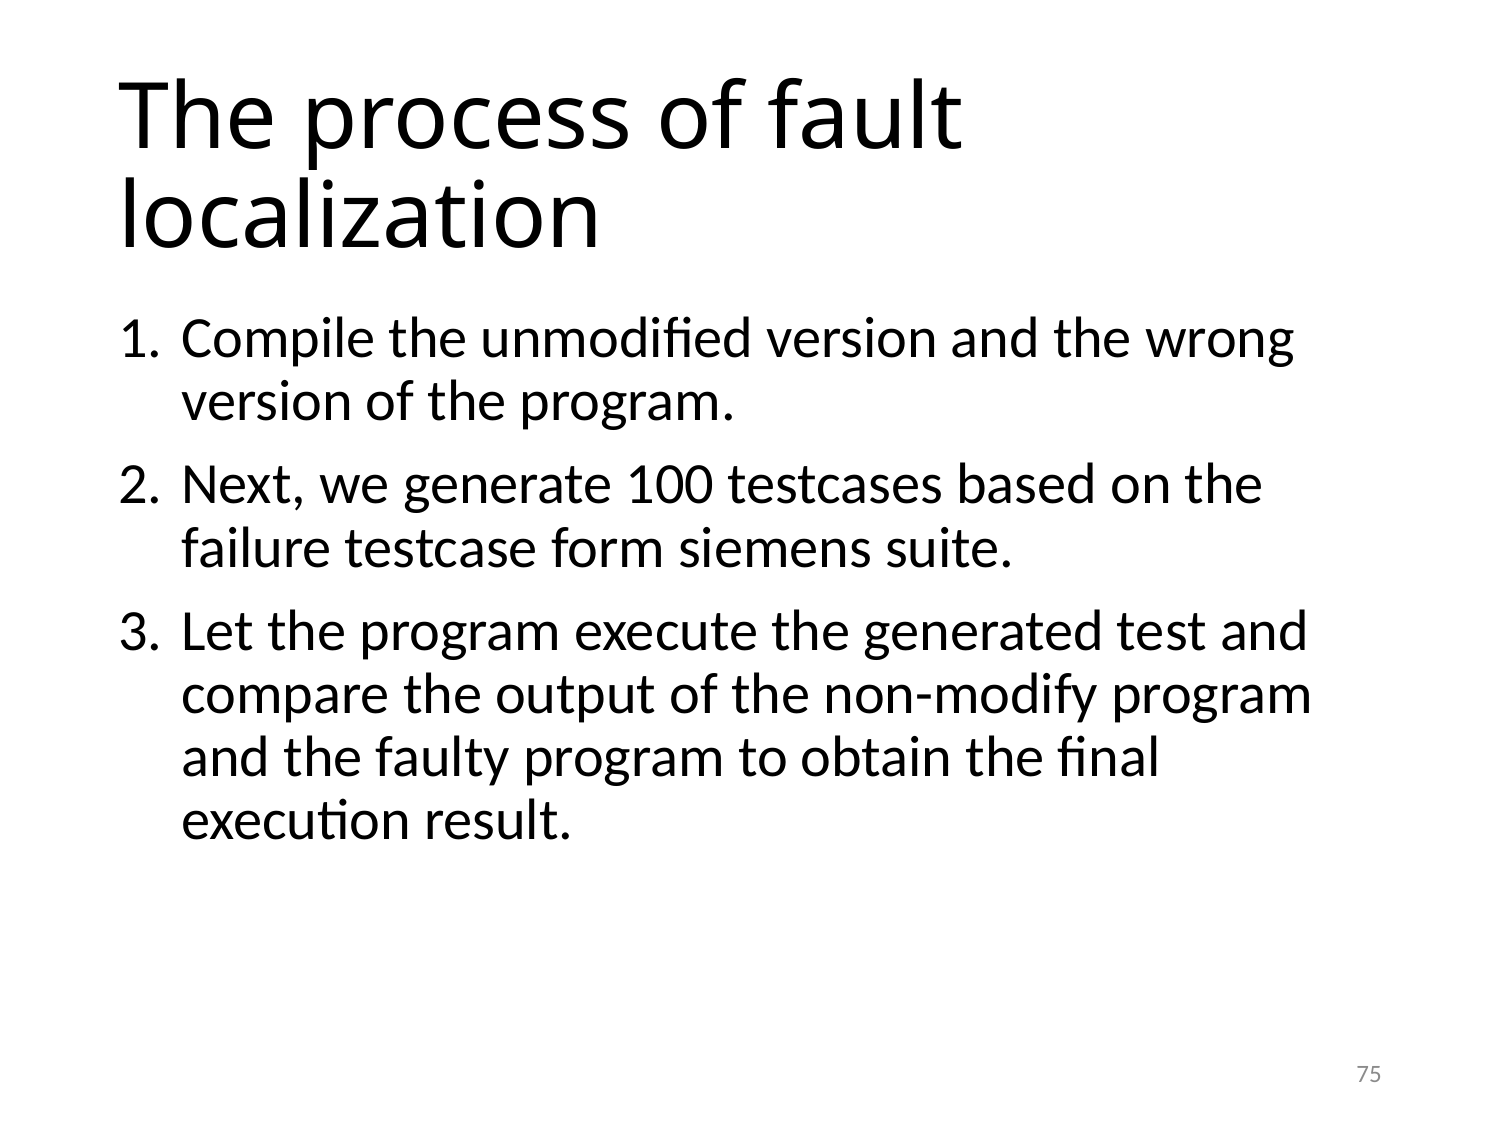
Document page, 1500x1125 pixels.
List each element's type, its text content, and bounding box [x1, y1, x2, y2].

title The process of fault localization [103, 59, 1397, 278]
slide_number 75 [1059, 1042, 1397, 1103]
list Compile the unmodified version and the wrong version of the program. Next, we generate 100 testcases based on the failure testcase form siemens suite. Let the program execute the generated test and compare the output of the non-modify program and the faulty program to obtain the final execution result. [103, 299, 1397, 1014]
